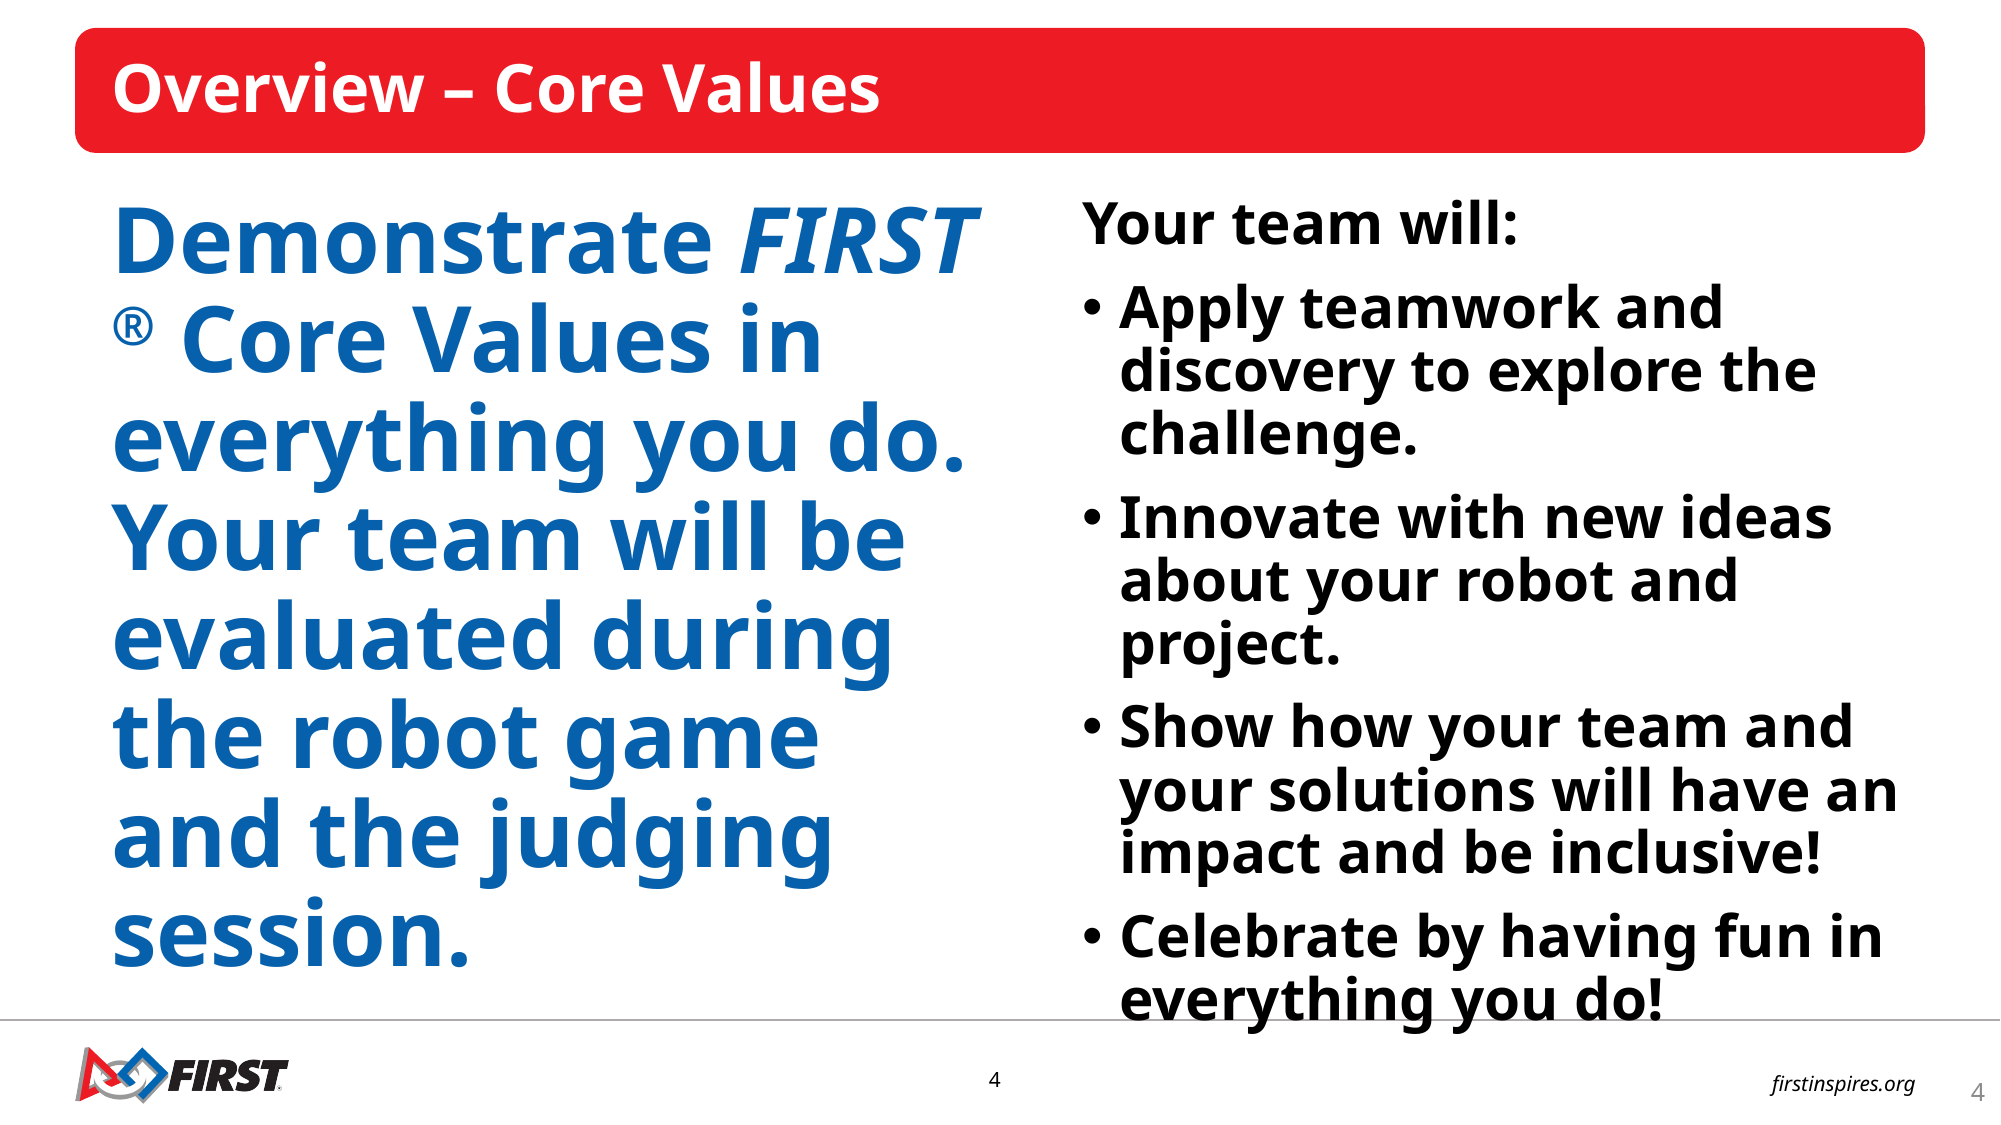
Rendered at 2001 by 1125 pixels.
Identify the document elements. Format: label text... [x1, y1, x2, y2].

slide_number 4 [1921, 1076, 2000, 1111]
text_box Your team will: Apply teamwork and discovery to explore the challenge. Innovate with new ideas about your robot and project. Show how your team and your solutions will have an impact and be inclusive! Celebrate by having fun in everything you do! [1067, 186, 1962, 993]
picture [75, 1047, 289, 1104]
list Demonstrate FIRST ® Core Values in everything you do. Your team will be evaluated during the robot game and the judging session. [96, 187, 1030, 960]
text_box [74, 27, 1925, 153]
